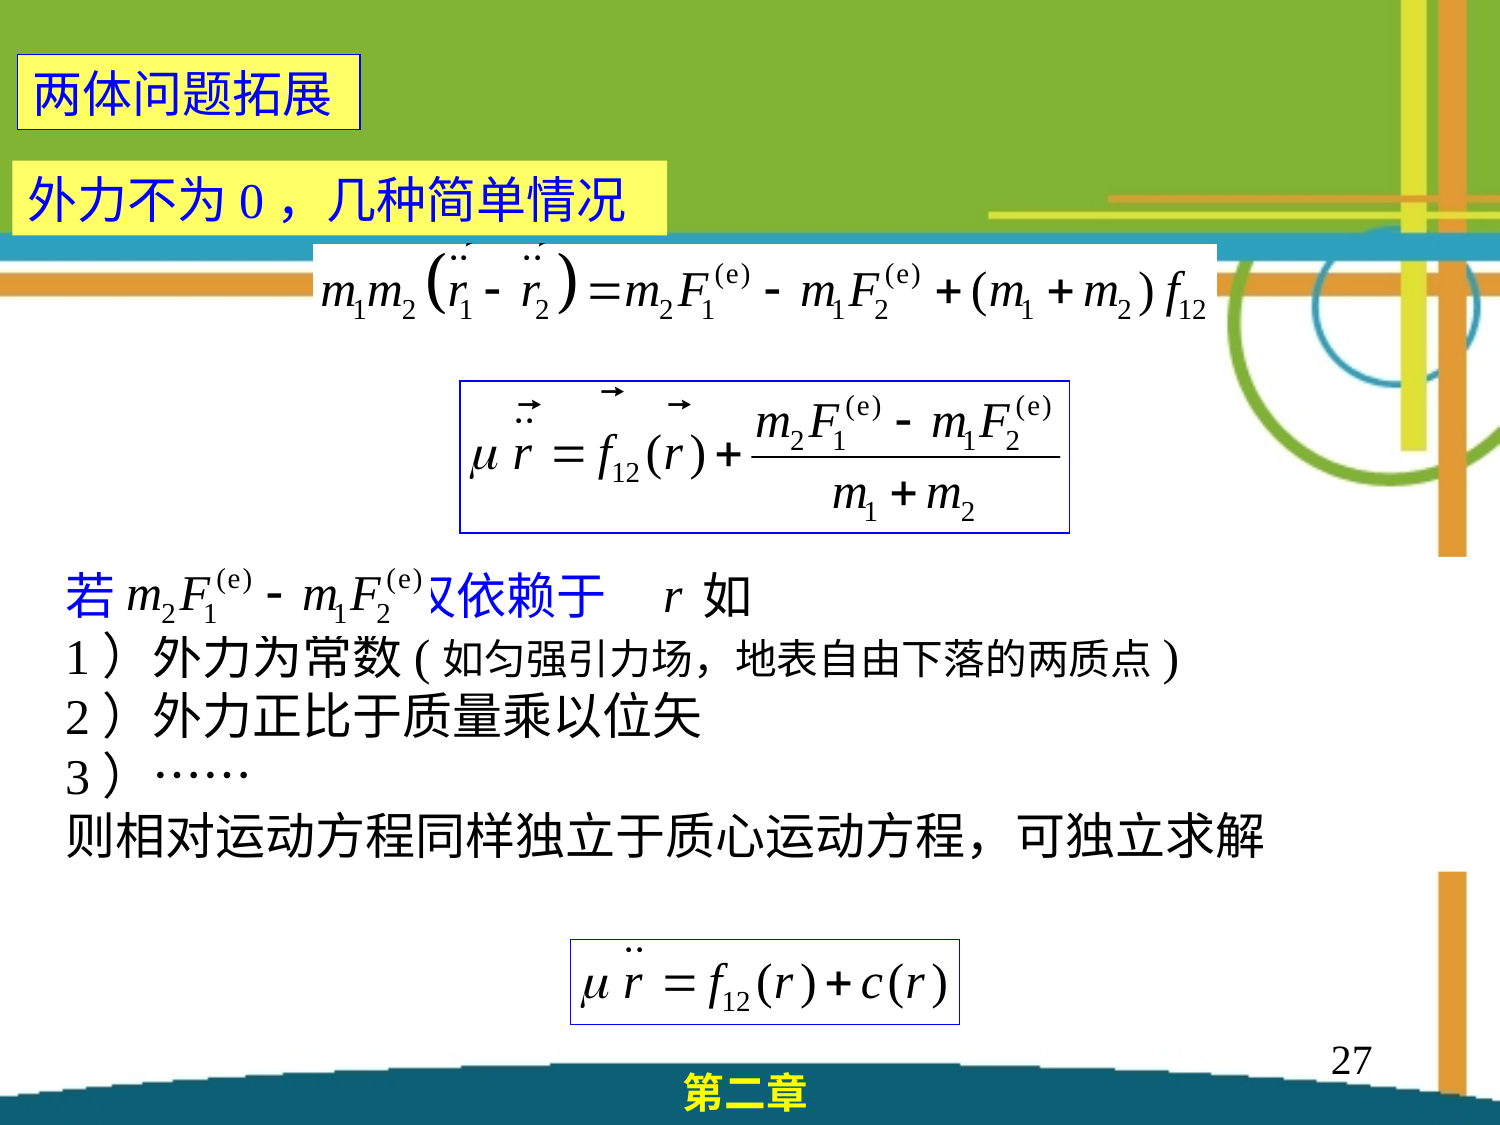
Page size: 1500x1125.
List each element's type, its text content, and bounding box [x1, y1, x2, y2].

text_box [460, 381, 1069, 532]
text_box 外力不为0，几种简单情况 [12, 160, 668, 236]
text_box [312, 243, 1217, 344]
slide_number 27 [1074, 1025, 1388, 1100]
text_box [50, 552, 1480, 876]
text_box 两体问题拓展 [17, 54, 361, 130]
picture [0, 0, 1500, 1125]
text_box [571, 940, 959, 1024]
